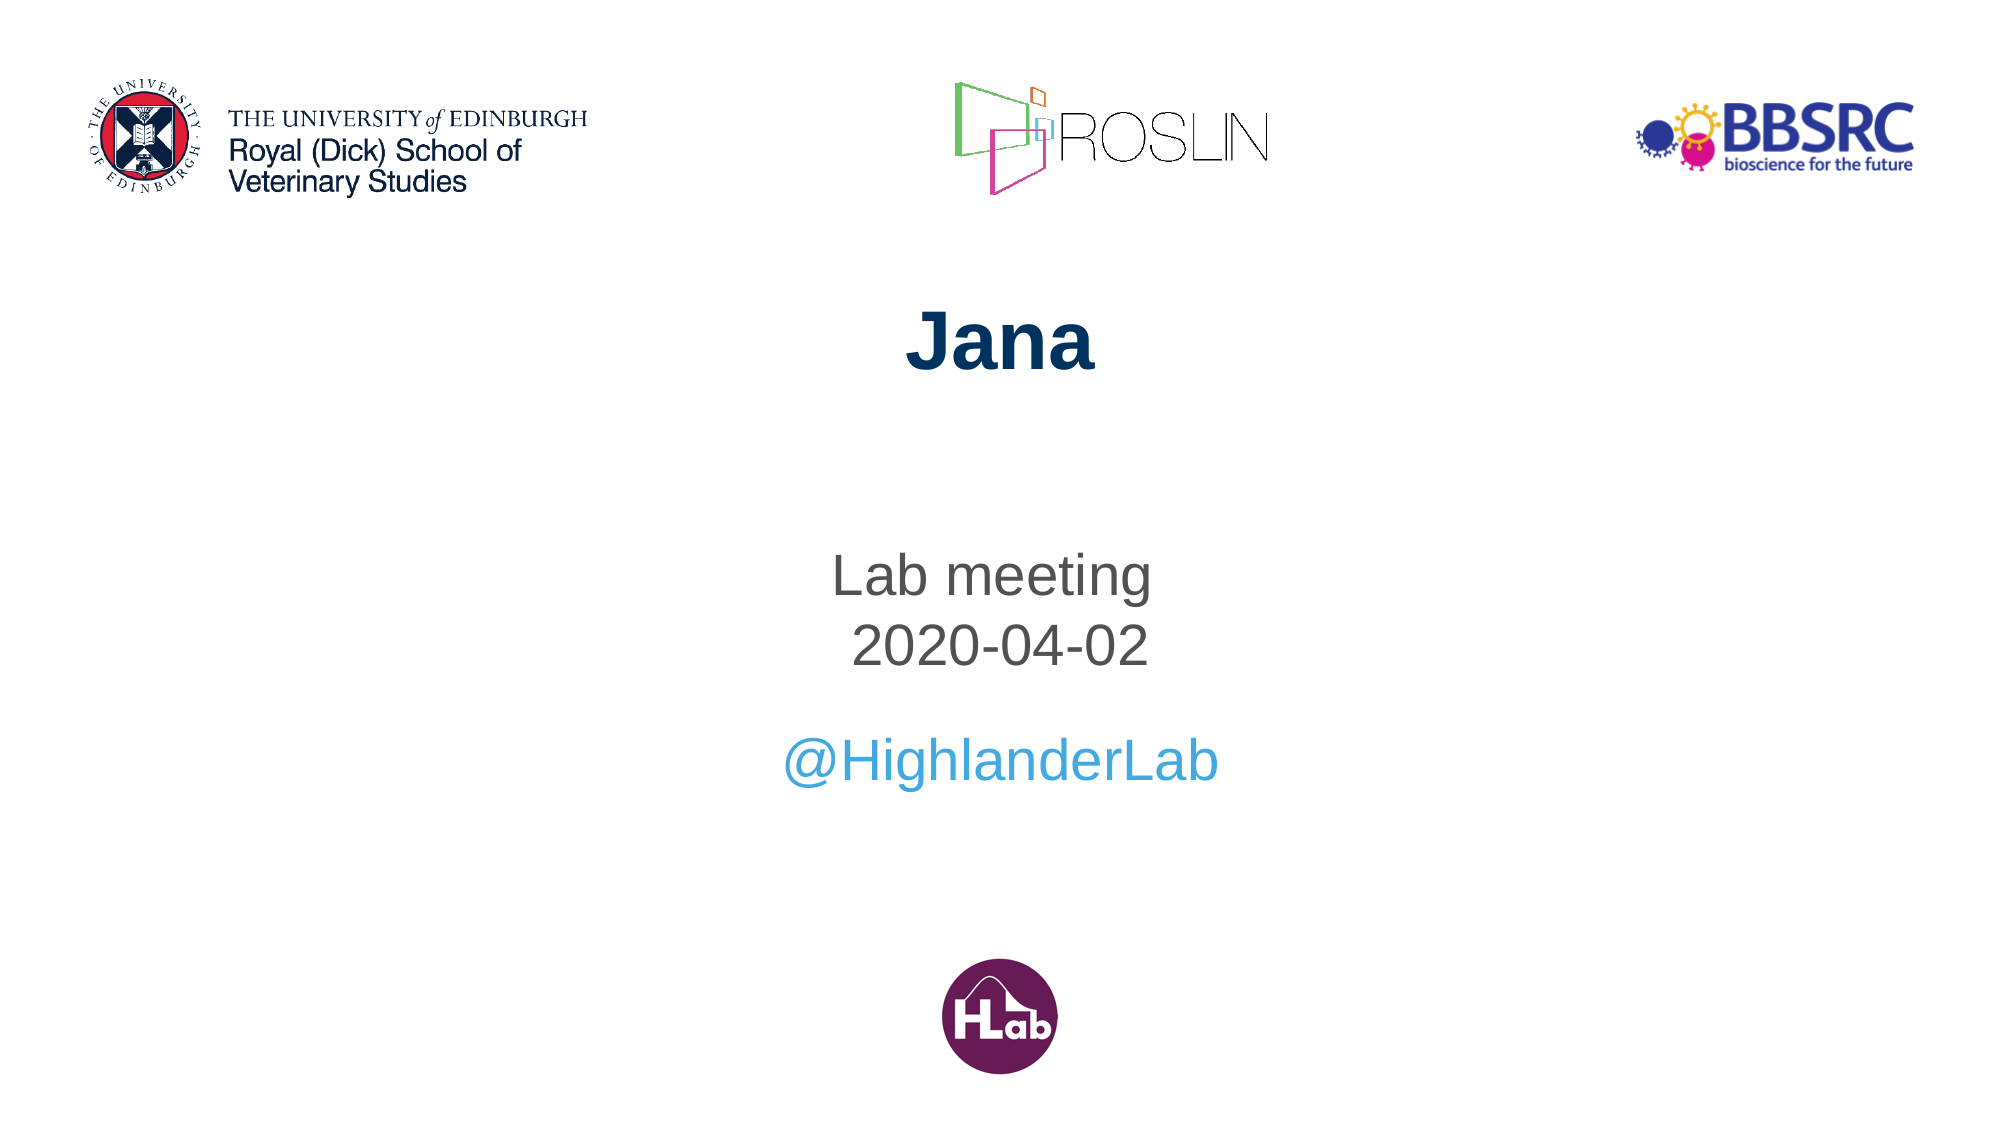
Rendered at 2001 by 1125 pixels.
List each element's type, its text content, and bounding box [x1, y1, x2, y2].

text_box Jana [86, 278, 1914, 385]
picture [941, 964, 1058, 1075]
text_box Lab meeting 2020-04-02 @HighlanderLab [88, 484, 1914, 964]
picture [1634, 99, 1914, 178]
picture [955, 82, 1267, 195]
picture [88, 79, 587, 198]
